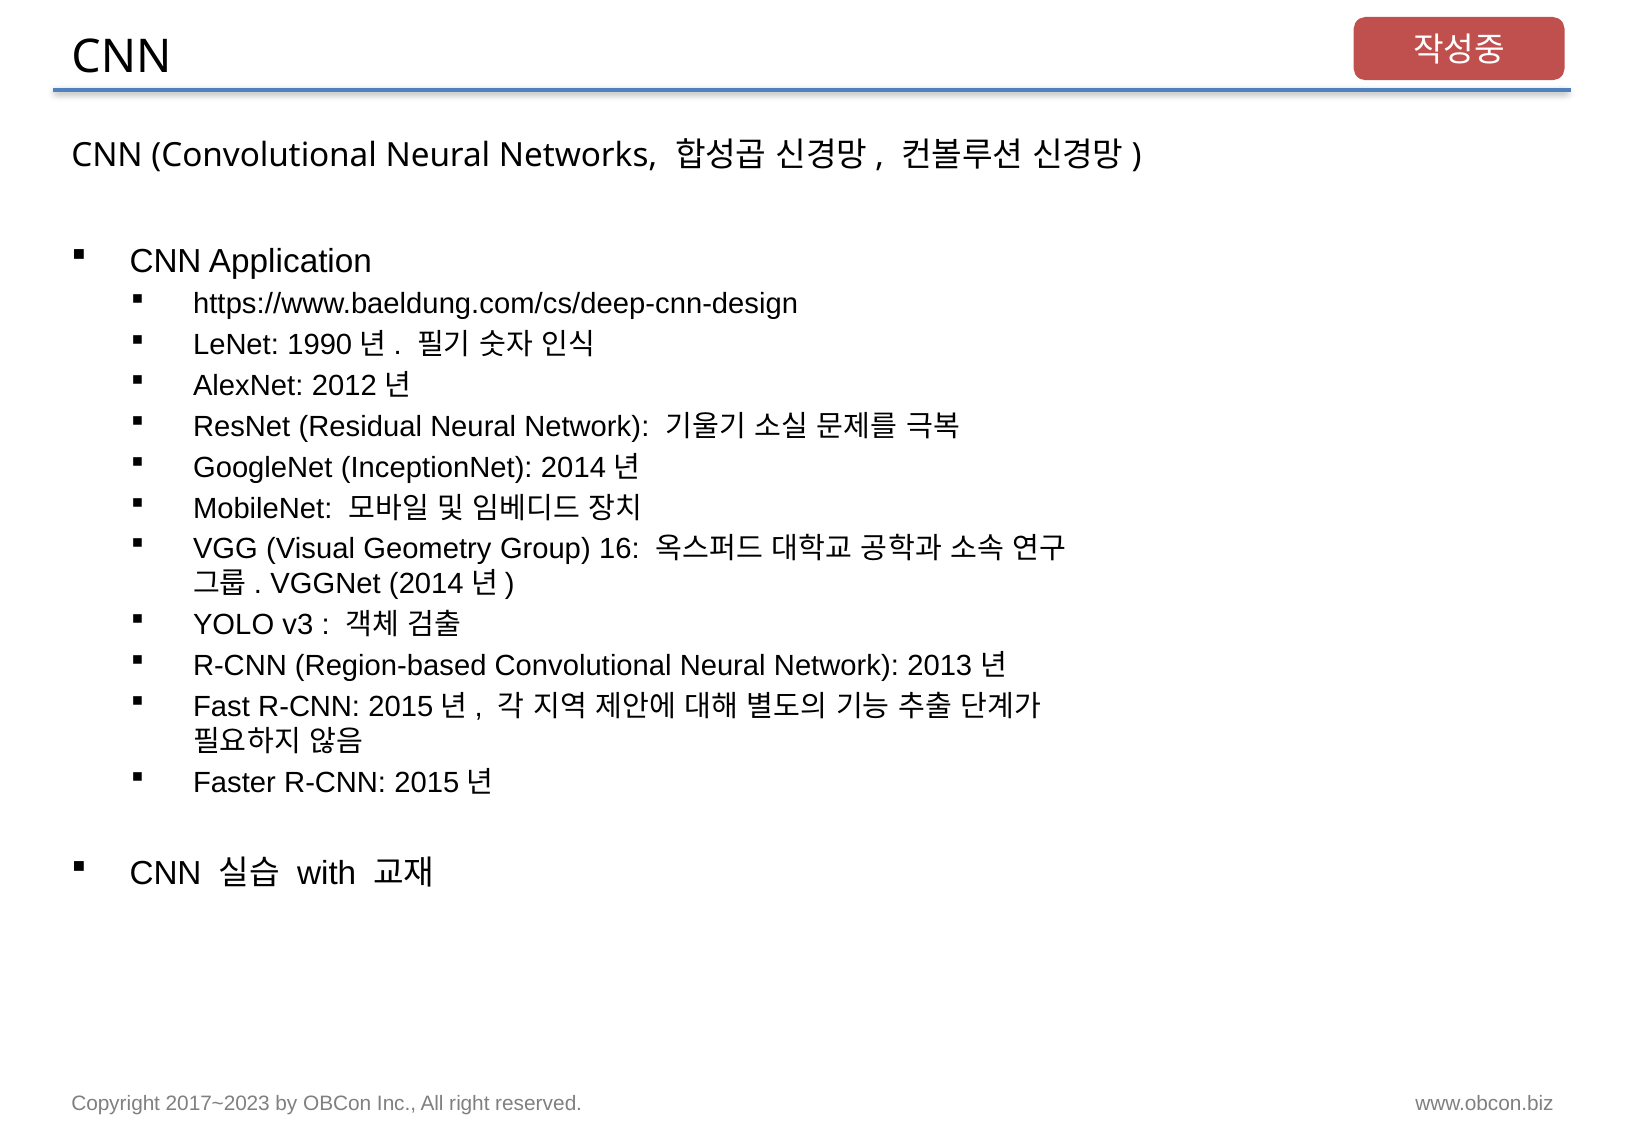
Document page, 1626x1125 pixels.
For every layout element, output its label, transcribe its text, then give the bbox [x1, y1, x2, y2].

title CNN [56, 19, 1569, 90]
text_box CNN Application https://www.baeldung.com/cs/deep-cnn-design LeNet: 1990년. 필기 숫자 인식 AlexNet: 2012년 ResNet (Residual Neural Network): 기울기 소실 문제를 극복 GoogleNet (InceptionNet): 2014년 MobileNet: 모바일 및 임베디드 장치 VGG (Visual Geometry Group) 16: 옥스퍼드 대학교 공학과 소속 연구 그룹. VGGNet (2014년) YOLO v3 : 객체 검출 R-CNN (Region-based Convolutional Neural Network): 2013년 Fast R-CNN: 2015년, 각 지역 제안에 대해 별도의 기능 추출 단계가 필요하지 않음 Faster R-CNN: 2015년 CNN 실습 with 교재 [56, 231, 1144, 945]
list CNN (Convolutional Neural Networks, 합성곱 신경망, 컨볼루션 신경망) [56, 125, 1569, 181]
text_box 작성중 [1353, 16, 1565, 81]
